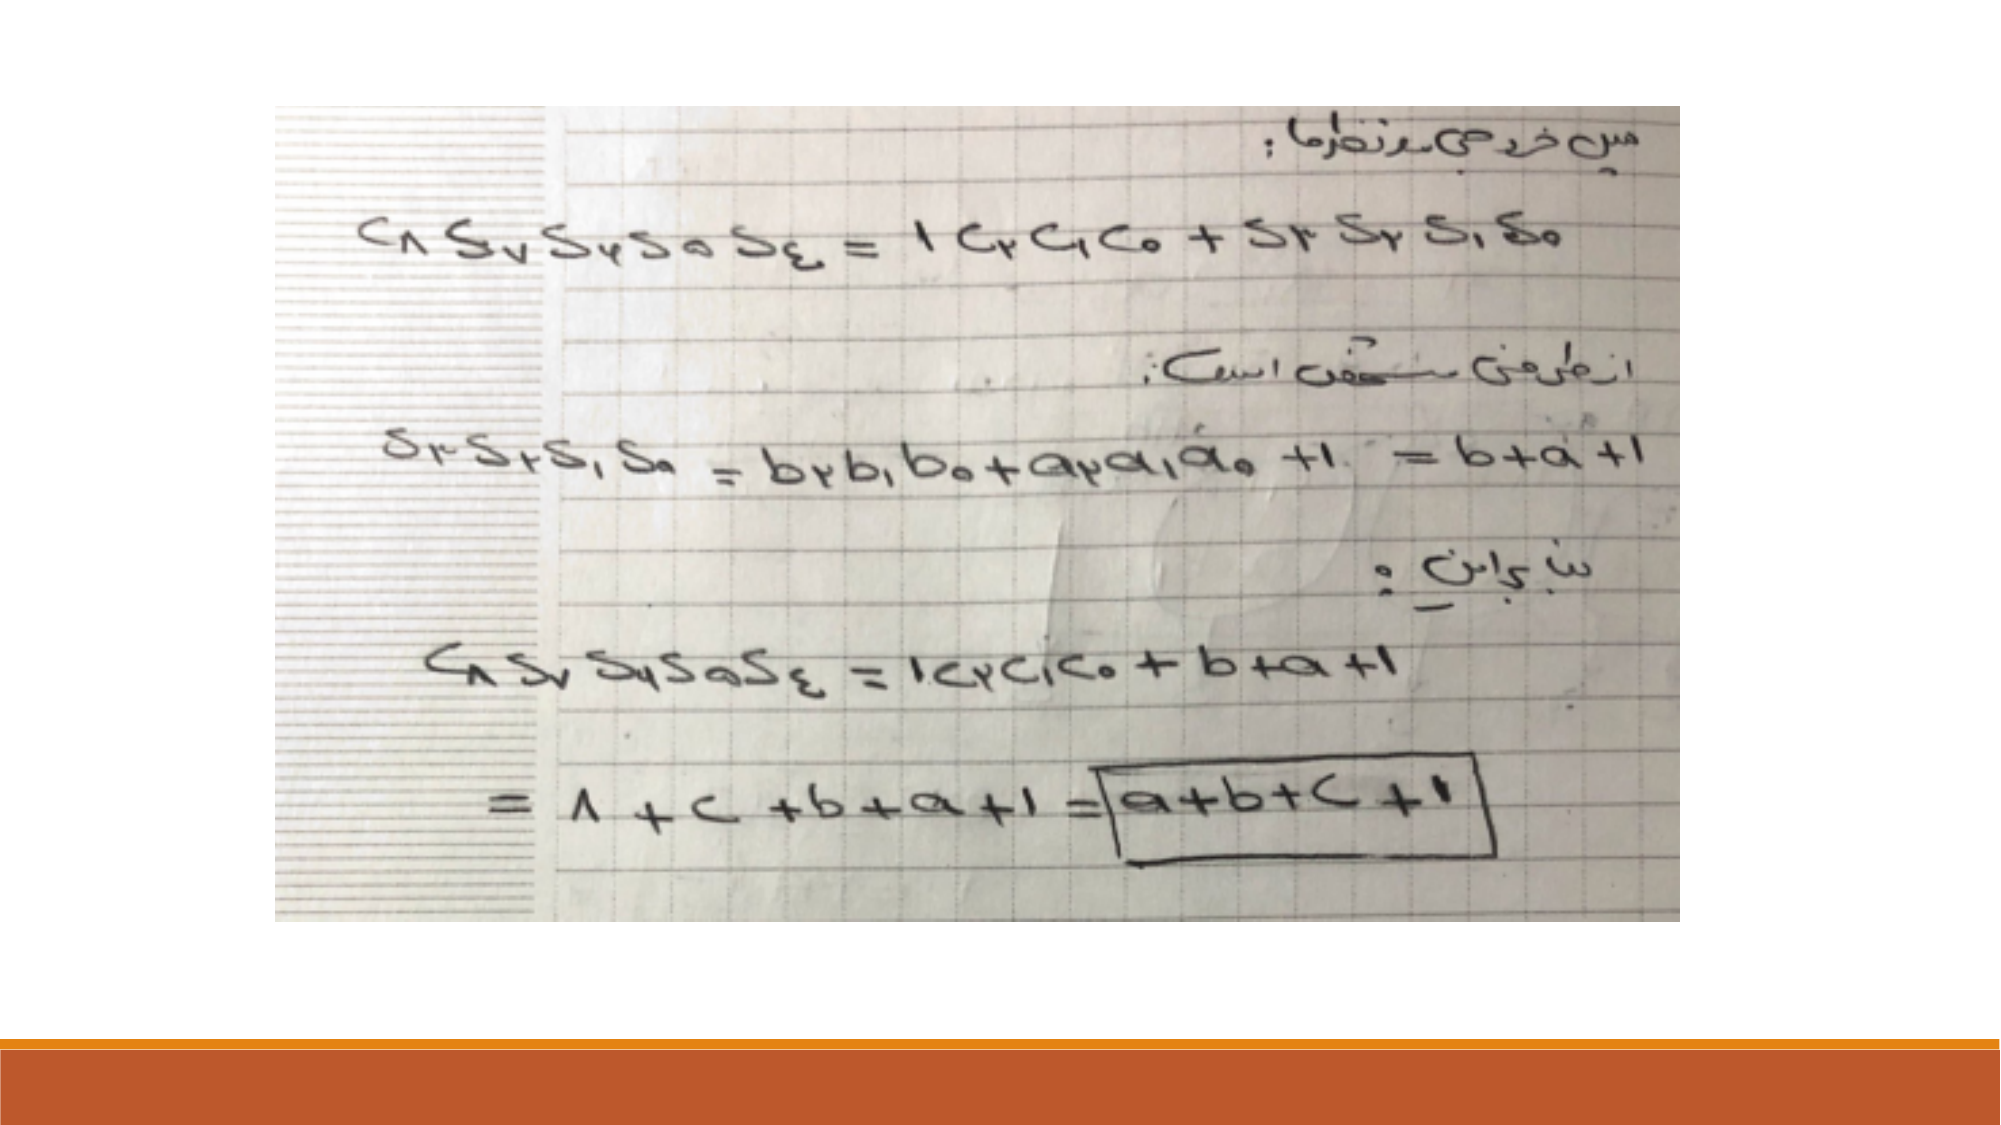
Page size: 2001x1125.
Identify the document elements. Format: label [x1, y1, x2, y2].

picture [274, 105, 1681, 923]
